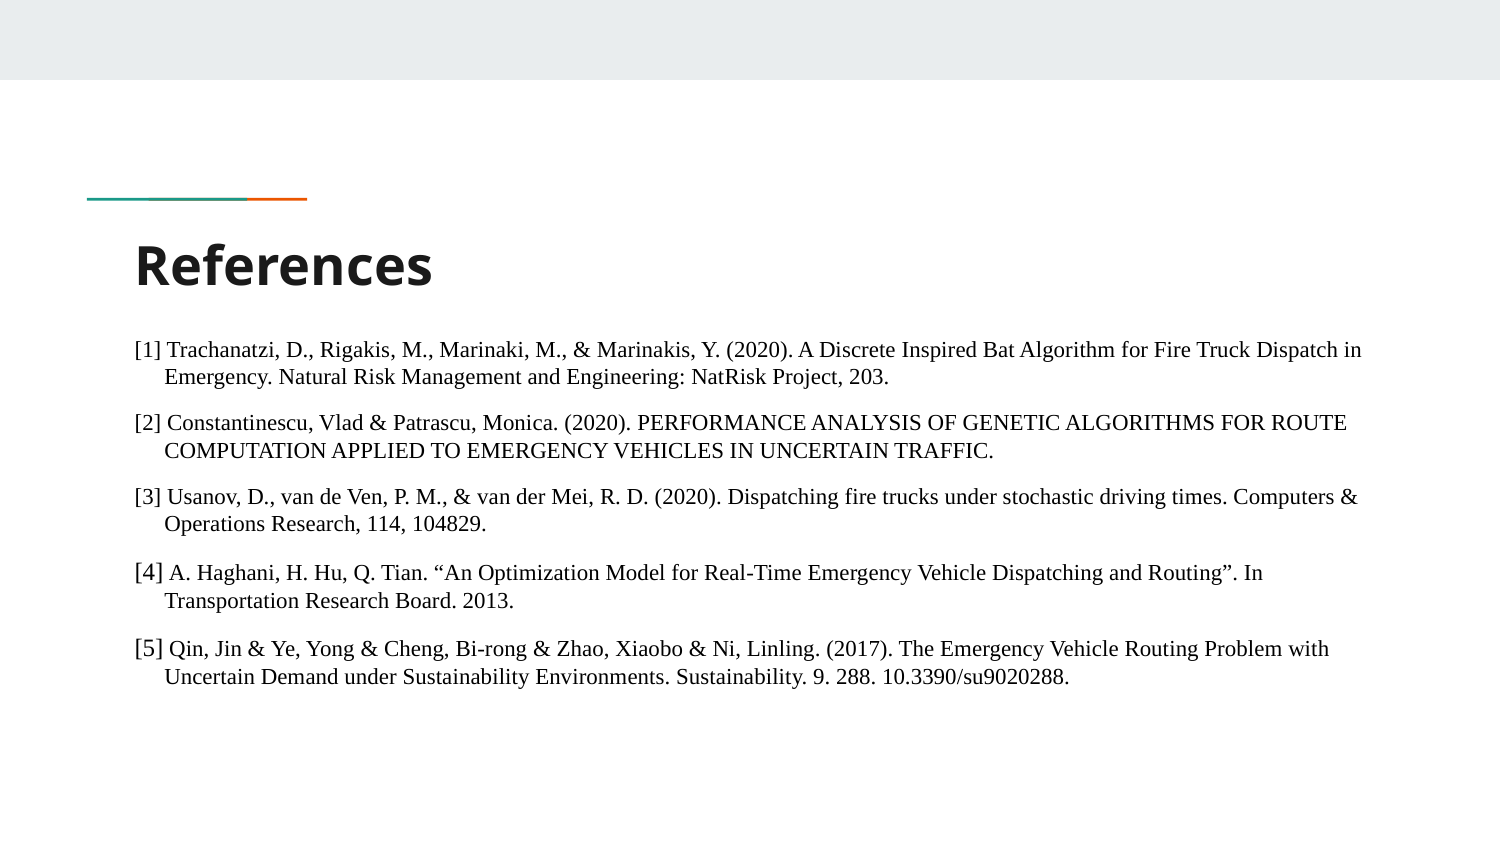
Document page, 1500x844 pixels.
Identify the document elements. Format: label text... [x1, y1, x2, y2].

title References [119, 216, 1381, 305]
list [1] Trachanatzi, D., Rigakis, M., Marinaki, M., & Marinakis, Y. (2020). A Discrete Inspired Bat Algorithm for Fire Truck Dispatch in Emergency. Natural Risk Management and Engineering: NatRisk Project, 203. [2] Constantinescu, Vlad & Patrascu, Monica. (2020). PERFORMANCE ANALYSIS OF GENETIC ALGORITHMS FOR ROUTE COMPUTATION APPLIED TO EMERGENCY VEHICLES IN UNCERTAIN TRAFFIC. [3] Usanov, D., van de Ven, P. M., & van der Mei, R. D. (2020). Dispatching fire trucks under stochastic driving times. Computers & Operations Research, 114, 104829. [4] A. Haghani, H. Hu, Q. Tian. “An Optimization Model for Real-Time Emergency Vehicle Dispatching and Routing”. In Transportation Research Board. 2013. [5] Qin, Jin & Ye, Yong & Cheng, Bi-rong & Zhao, Xiaobo & Ni, Linling. (2017). The Emergency Vehicle Routing Problem with Uncertain Demand under Sustainability Environments. Sustainability. 9. 288. 10.3390/su9020288. [119, 319, 1413, 750]
